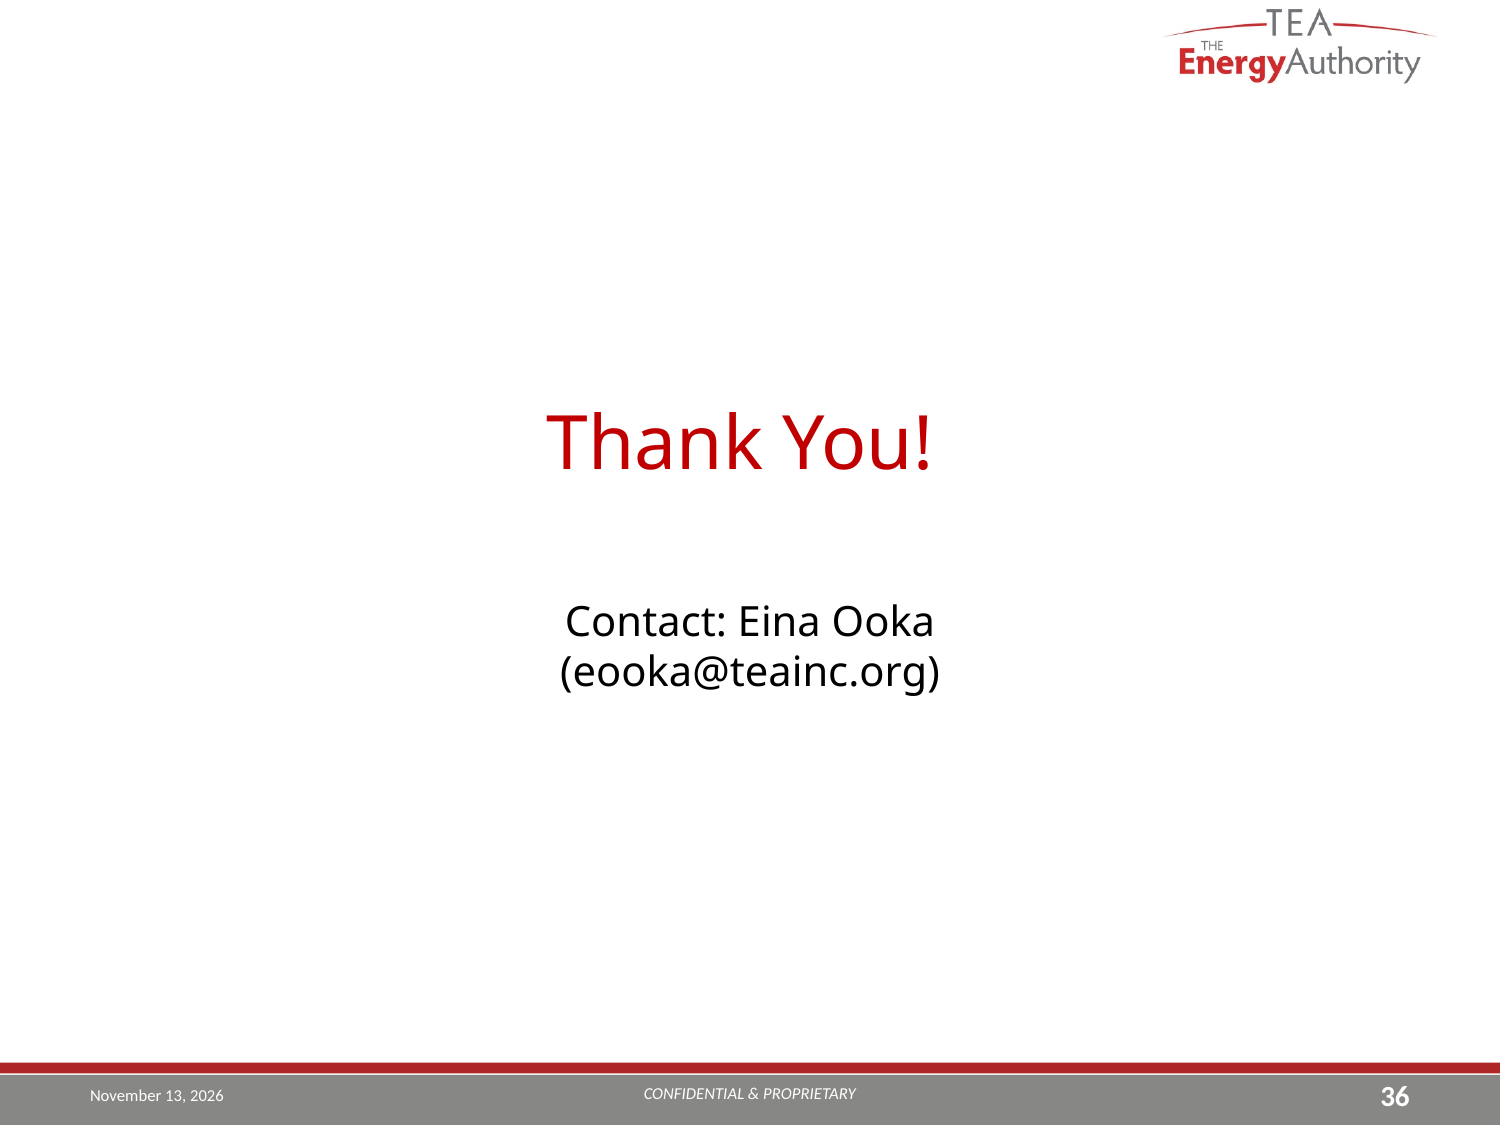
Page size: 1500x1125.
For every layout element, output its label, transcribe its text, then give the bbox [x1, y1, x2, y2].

picture [1162, 0, 1438, 92]
slide_number 36 [1074, 1065, 1425, 1125]
text_box Contact: Eina Ooka (eooka@teainc.org) [384, 587, 1116, 703]
footer CONFIDENTIAL & PROPRIETARY [512, 1062, 988, 1123]
text_box Thank You! [493, 387, 1007, 493]
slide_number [75, 1065, 425, 1125]
